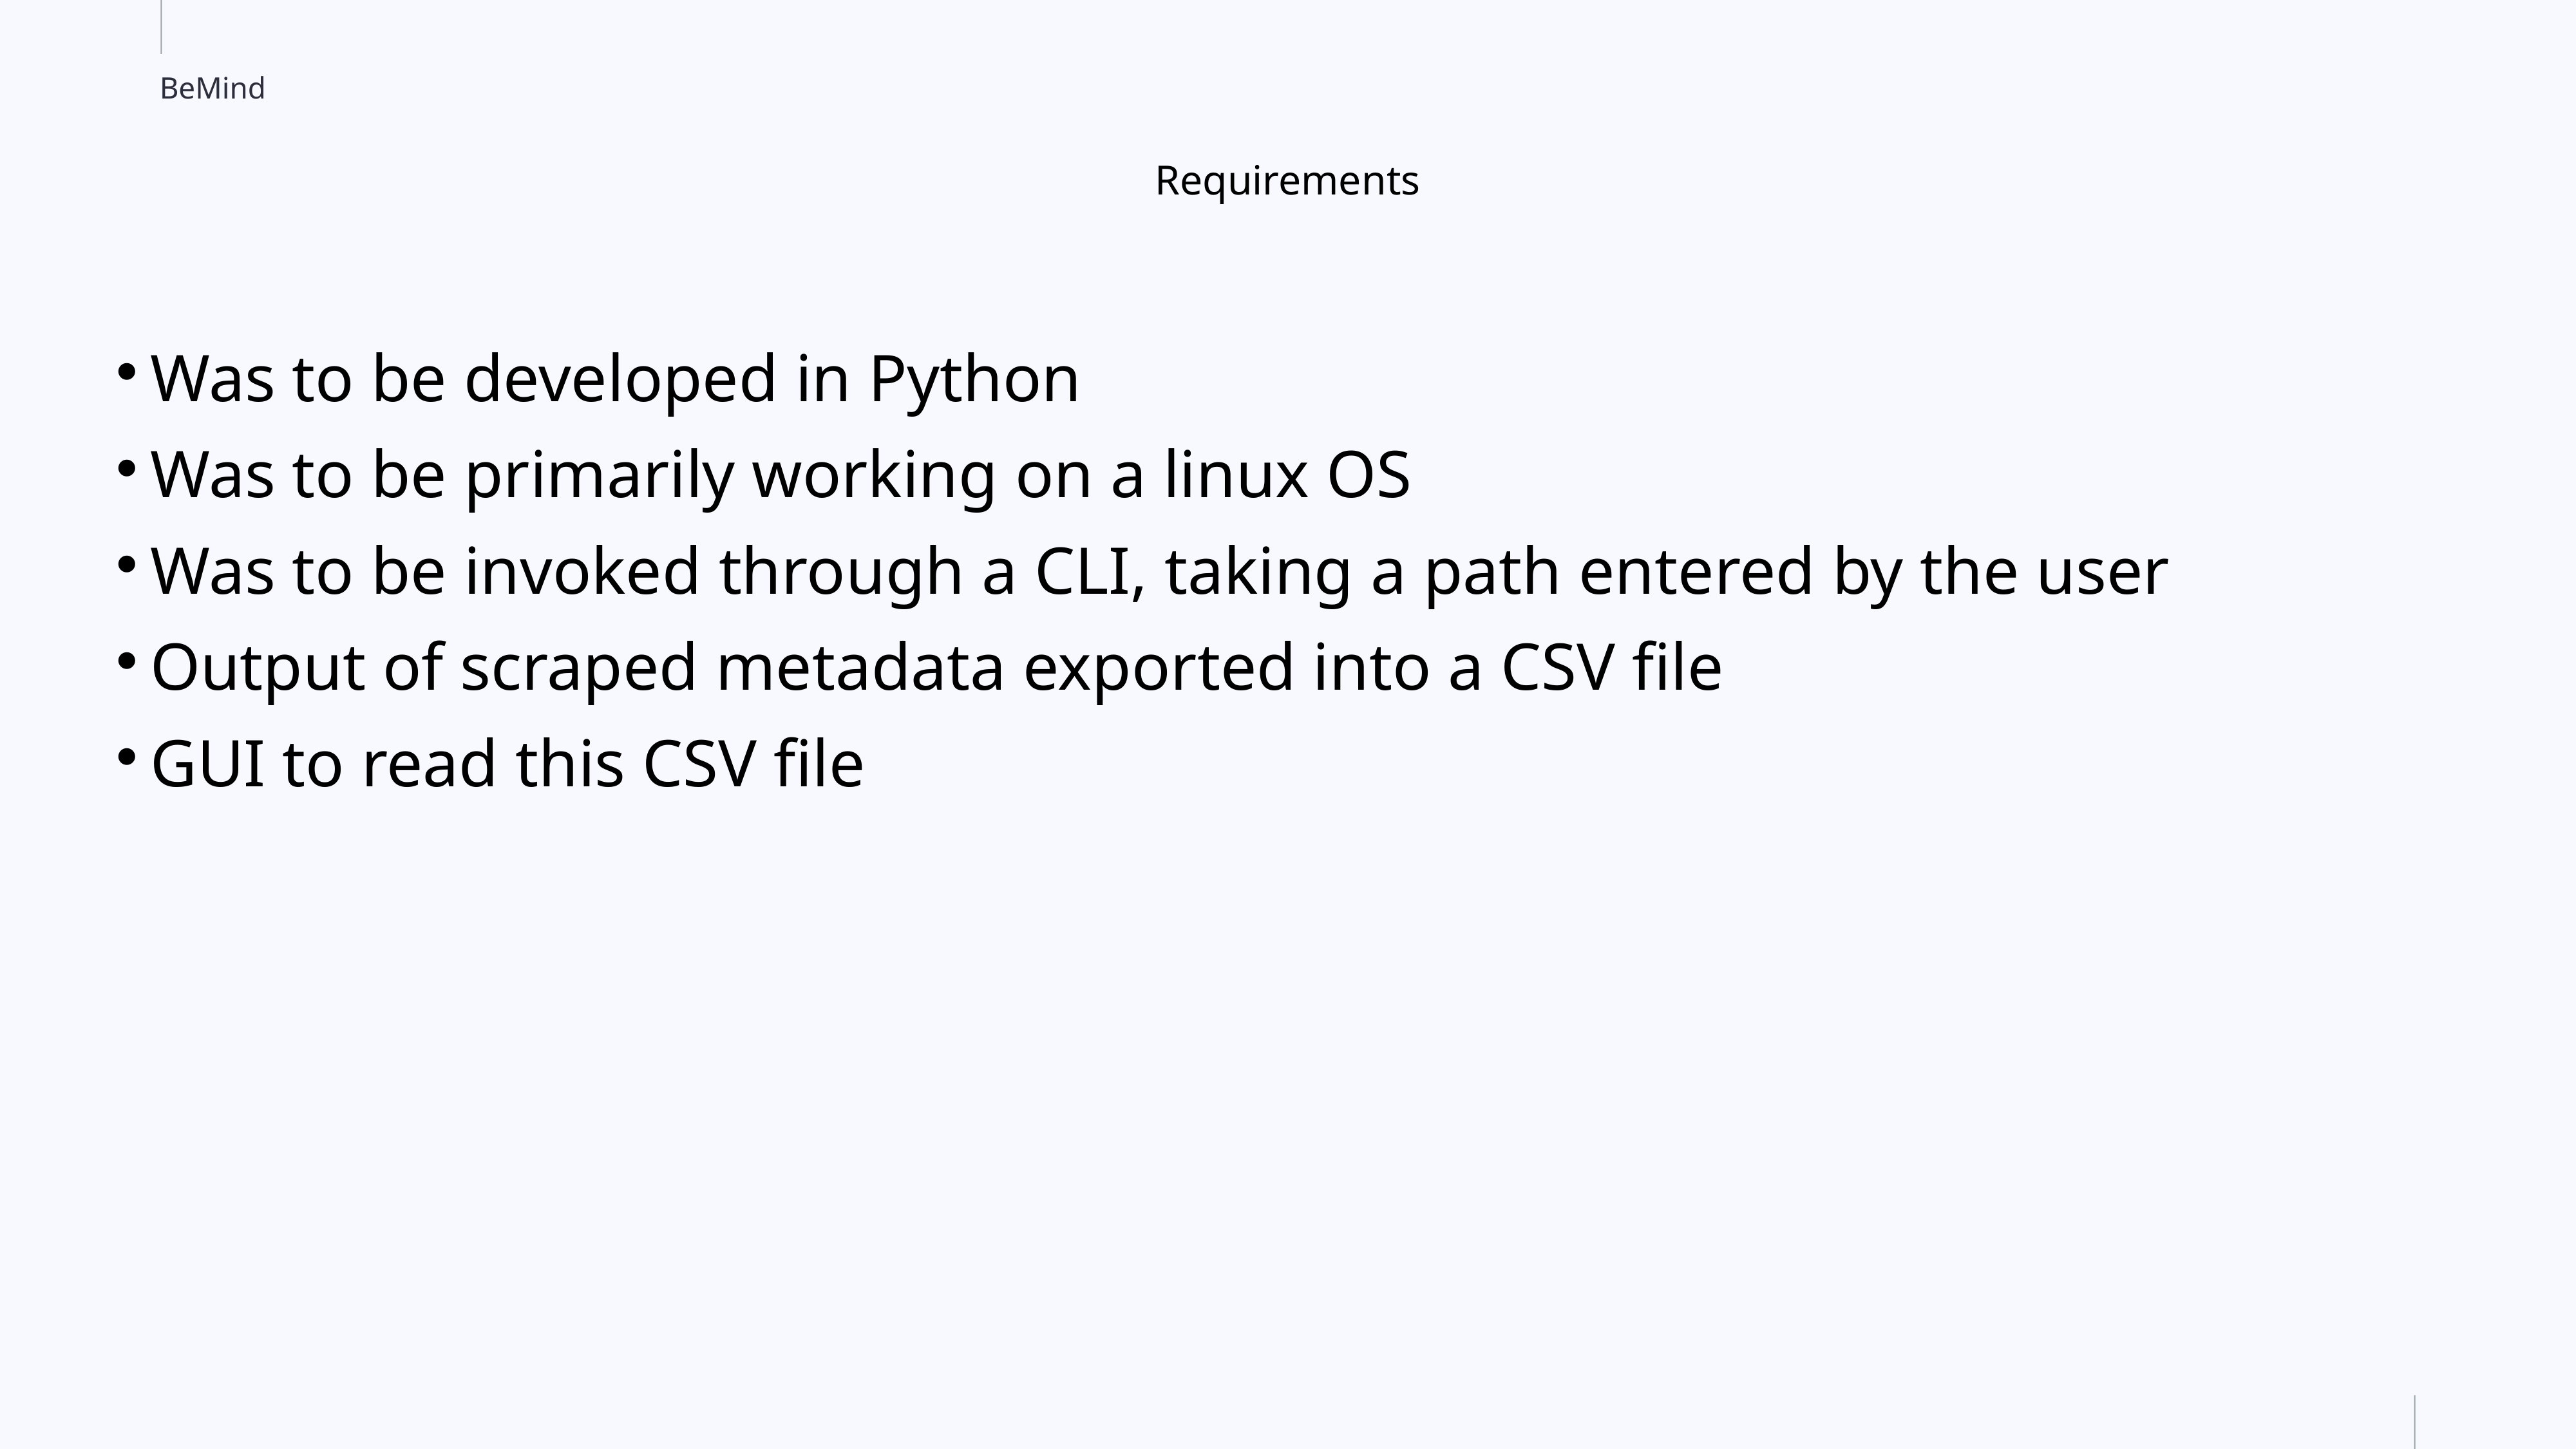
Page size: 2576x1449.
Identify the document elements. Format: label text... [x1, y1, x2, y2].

text_box Requirements [128, 154, 2447, 204]
text_box Was to be developed in Python Was to be primarily working on a linux OS Was to be invoked through a CLI, taking a path entered by the user Output of scraped metadata exported into a CSV file GUI to read this CSV file [104, 337, 2427, 1276]
